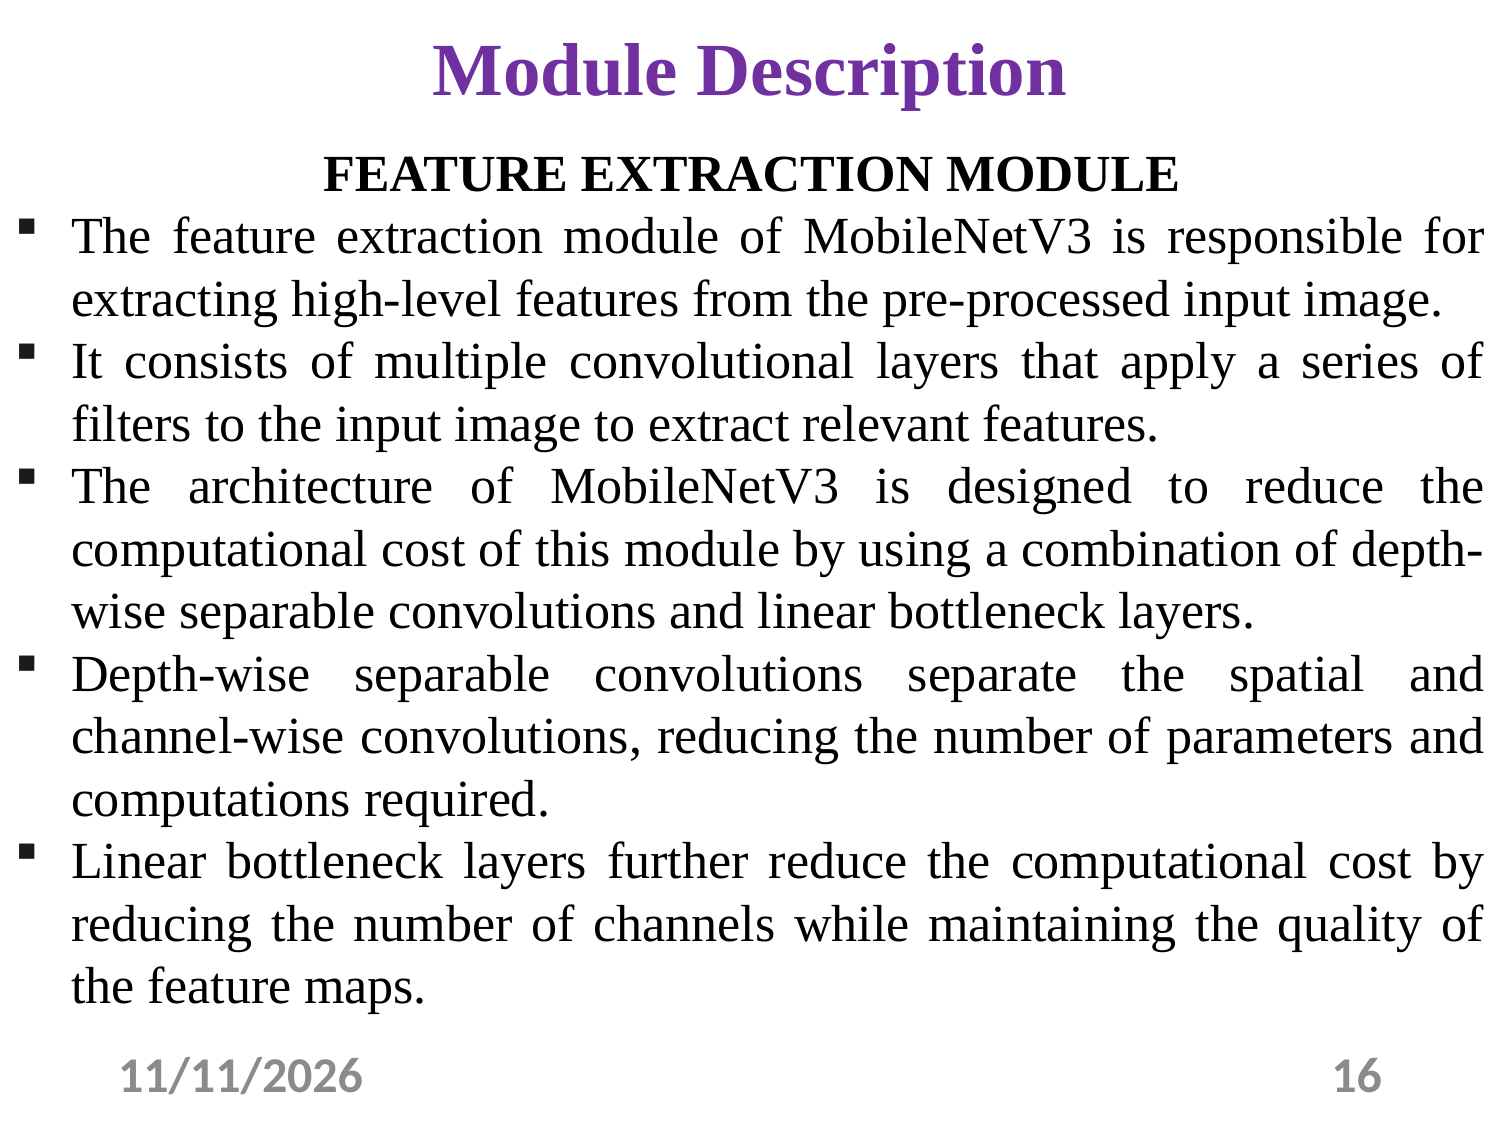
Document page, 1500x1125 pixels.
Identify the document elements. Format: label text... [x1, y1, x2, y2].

text_box FEATURE EXTRACTION MODULE The feature extraction module of MobileNetV3 is responsible for extracting high-level features from the pre-processed input image. It consists of multiple convolutional layers that apply a series of filters to the input image to extract relevant features. The architecture of MobileNetV3 is designed to reduce the computational cost of this module by using a combination of depth-wise separable convolutions and linear bottleneck layers. Depth-wise separable convolutions separate the spatial and channel-wise convolutions, reducing the number of parameters and computations required. Linear bottleneck layers further reduce the computational cost by reducing the number of channels while maintaining the quality of the feature maps. [0, 132, 1500, 1022]
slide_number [103, 1042, 441, 1103]
slide_number 16 [1059, 1042, 1397, 1103]
title Module Description [103, 27, 1397, 115]
